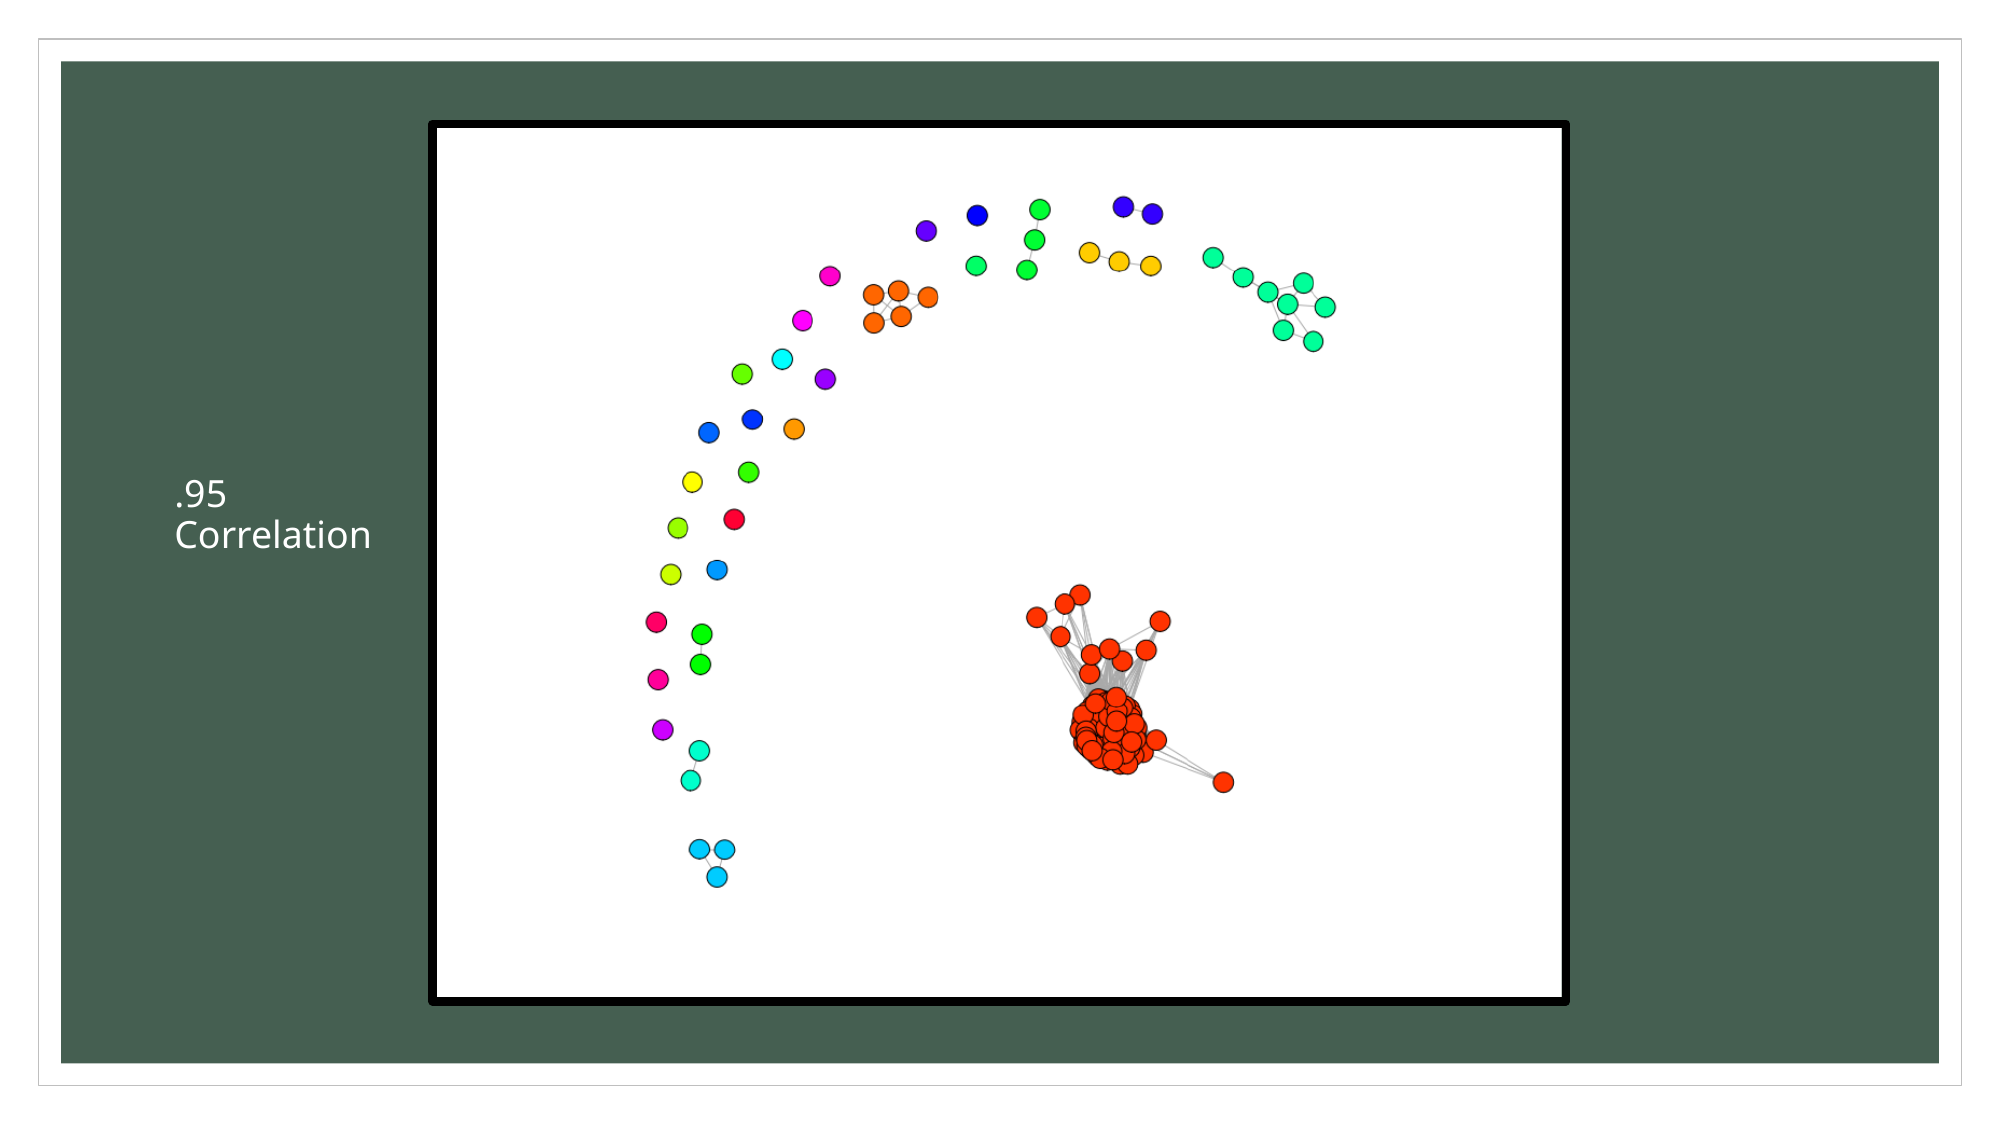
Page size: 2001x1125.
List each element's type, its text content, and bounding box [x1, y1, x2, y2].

picture [564, 0, 1434, 1125]
text_box .95 Correlation [159, 403, 396, 629]
